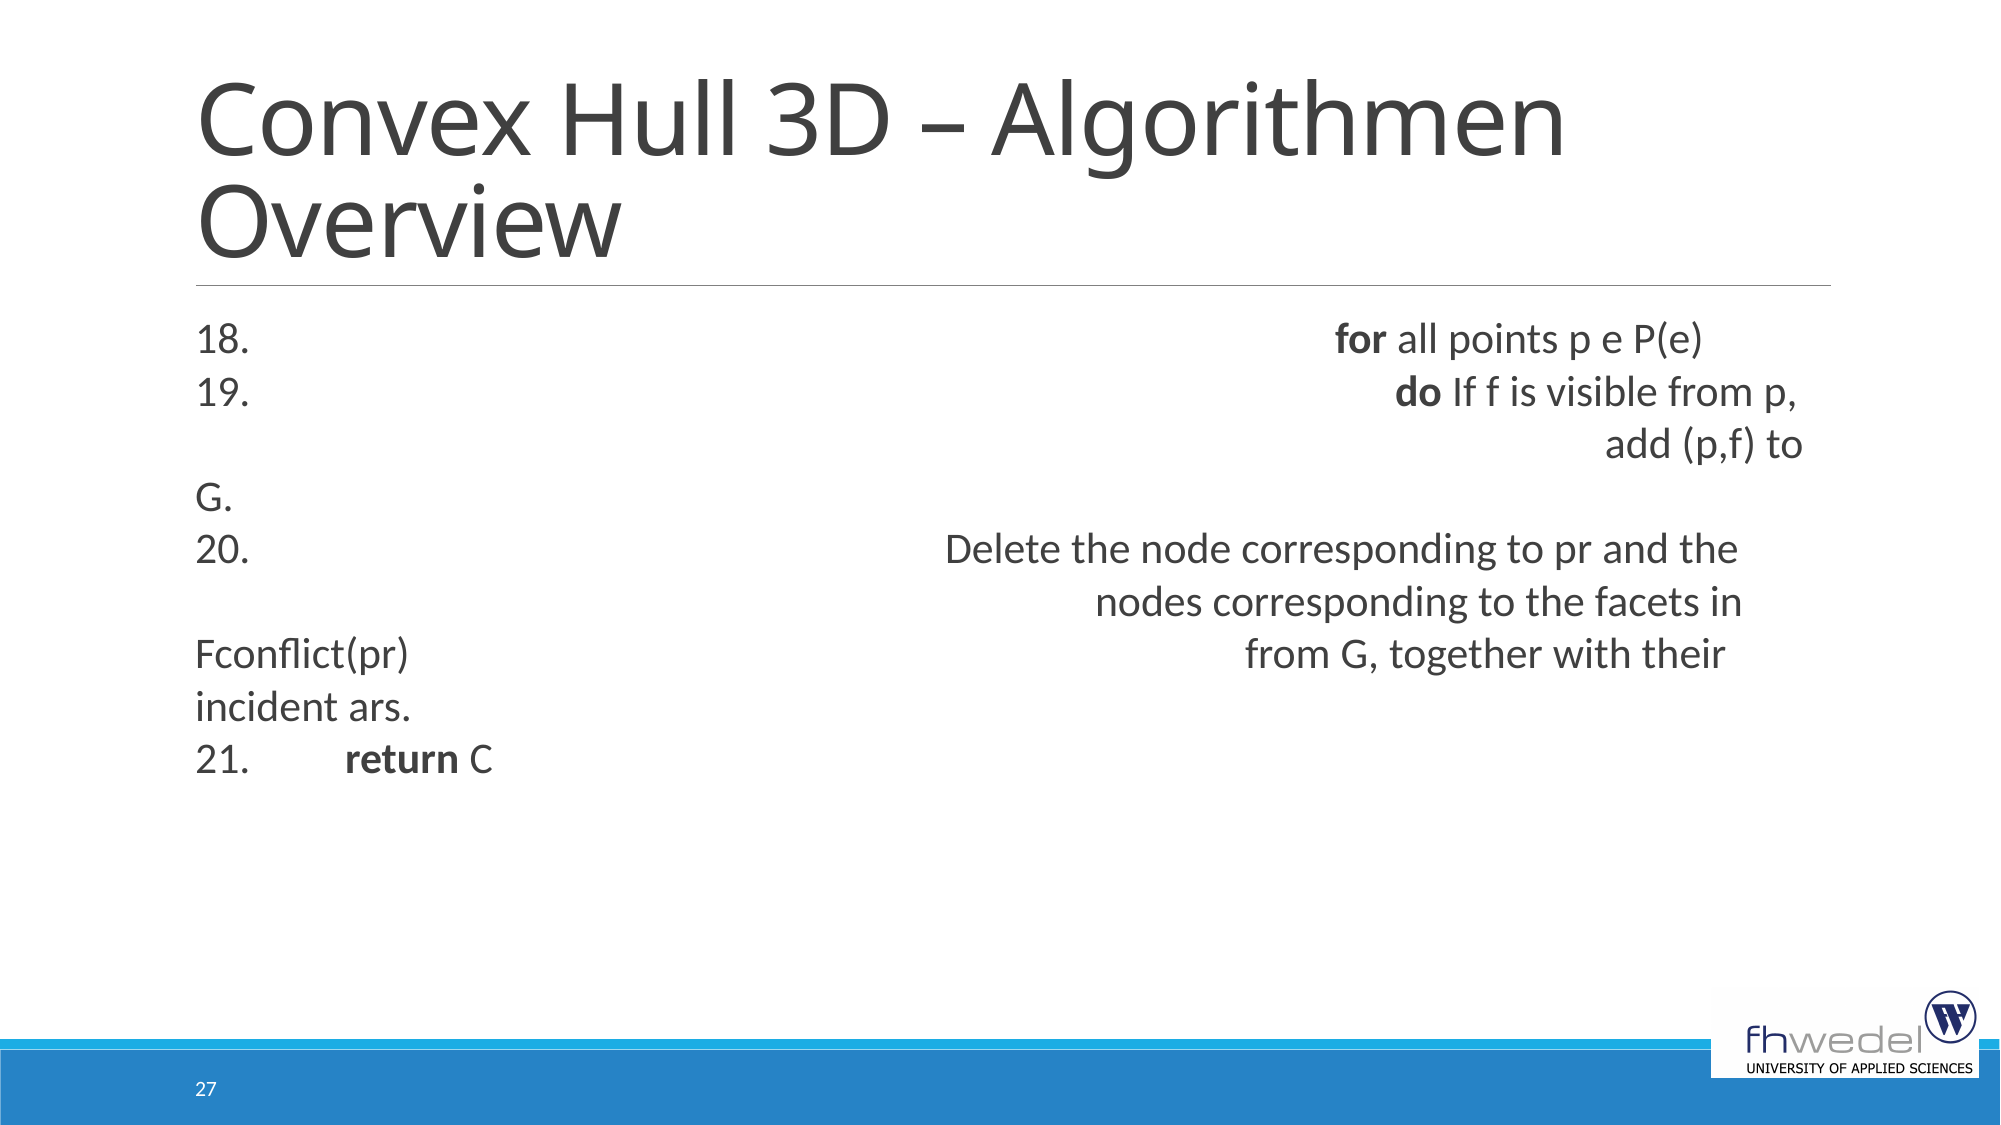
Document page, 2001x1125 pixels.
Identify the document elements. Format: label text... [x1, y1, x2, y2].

picture [1711, 987, 1979, 1078]
title Convex Hull 3D – Algorithmen Overview [180, 47, 1830, 285]
slide_number 27 [180, 1057, 396, 1118]
list 18. for all points p e P(e) 19. do If f is visible from p, add (p,f) to G. 20. Delete the node corresponding to pr and the nodes corresponding to the facets in Fconflict(pr) from G, together with their incident ars. 21. return C [180, 302, 1830, 963]
